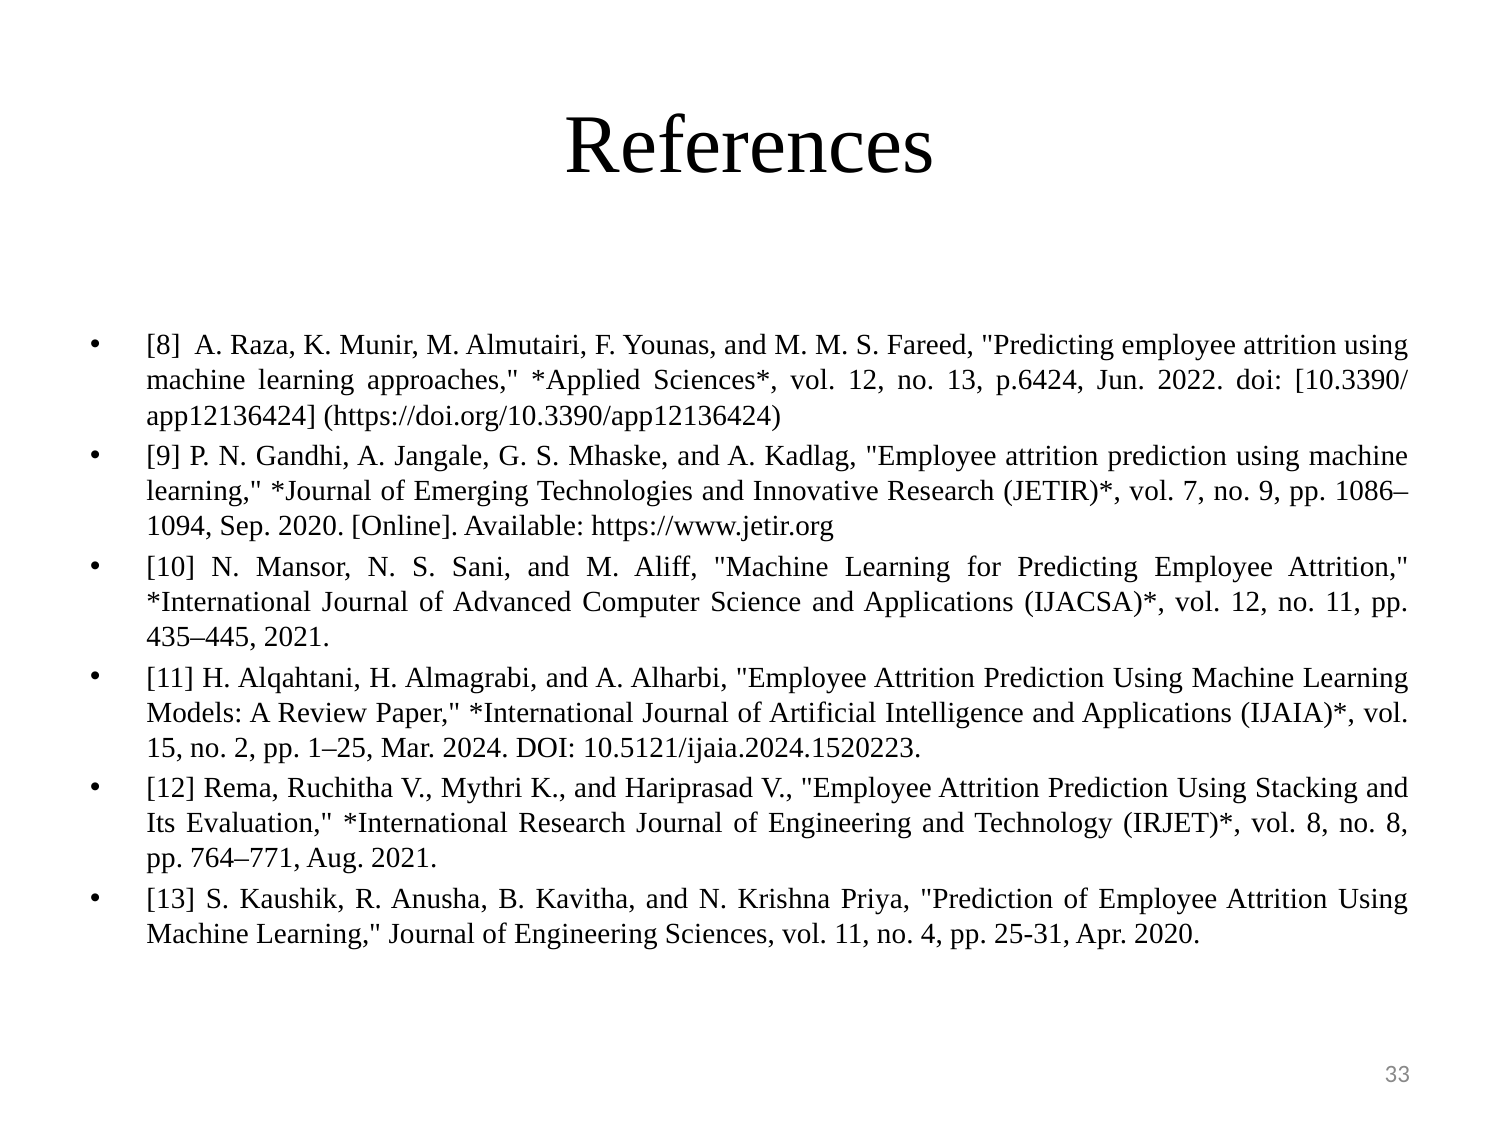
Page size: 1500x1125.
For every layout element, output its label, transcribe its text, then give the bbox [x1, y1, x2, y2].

list [8] A. Raza, K. Munir, M. Almutairi, F. Younas, and M. M. S. Fareed, "Predicting employee attrition using machine learning approaches," *Applied Sciences*, vol. 12, no. 13, p.6424, Jun. 2022. doi: [10.3390/app12136424] (https://doi.org/10.3390/app12136424) [9] P. N. Gandhi, A. Jangale, G. S. Mhaske, and A. Kadlag, "Employee attrition prediction using machine learning," *Journal of Emerging Technologies and Innovative Research (JETIR)*, vol. 7, no. 9, pp. 1086–1094, Sep. 2020. [Online]. Available: https://www.jetir.org [10] N. Mansor, N. S. Sani, and M. Aliff, "Machine Learning for Predicting Employee Attrition," *International Journal of Advanced Computer Science and Applications (IJACSA)*, vol. 12, no. 11, pp. 435–445, 2021. [11] H. Alqahtani, H. Almagrabi, and A. Alharbi, "Employee Attrition Prediction Using Machine Learning Models: A Review Paper," *International Journal of Artificial Intelligence and Applications (IJAIA)*, vol. 15, no. 2, pp. 1–25, Mar. 2024. DOI: 10.5121/ijaia.2024.1520223. [12] Rema, Ruchitha V., Mythri K., and Hariprasad V., "Employee Attrition Prediction Using Stacking and Its Evaluation," *International Research Journal of Engineering and Technology (IRJET)*, vol. 8, no. 8, pp. 764–771, Aug. 2021. [13] S. Kaushik, R. Anusha, B. Kavitha, and N. Krishna Priya, "Prediction of Employee Attrition Using Machine Learning," Journal of Engineering Sciences, vol. 11, no. 4, pp. 25-31, Apr. 2020. [75, 262, 1425, 1005]
slide_number 33 [1074, 1042, 1425, 1103]
title References [75, 45, 1425, 233]
